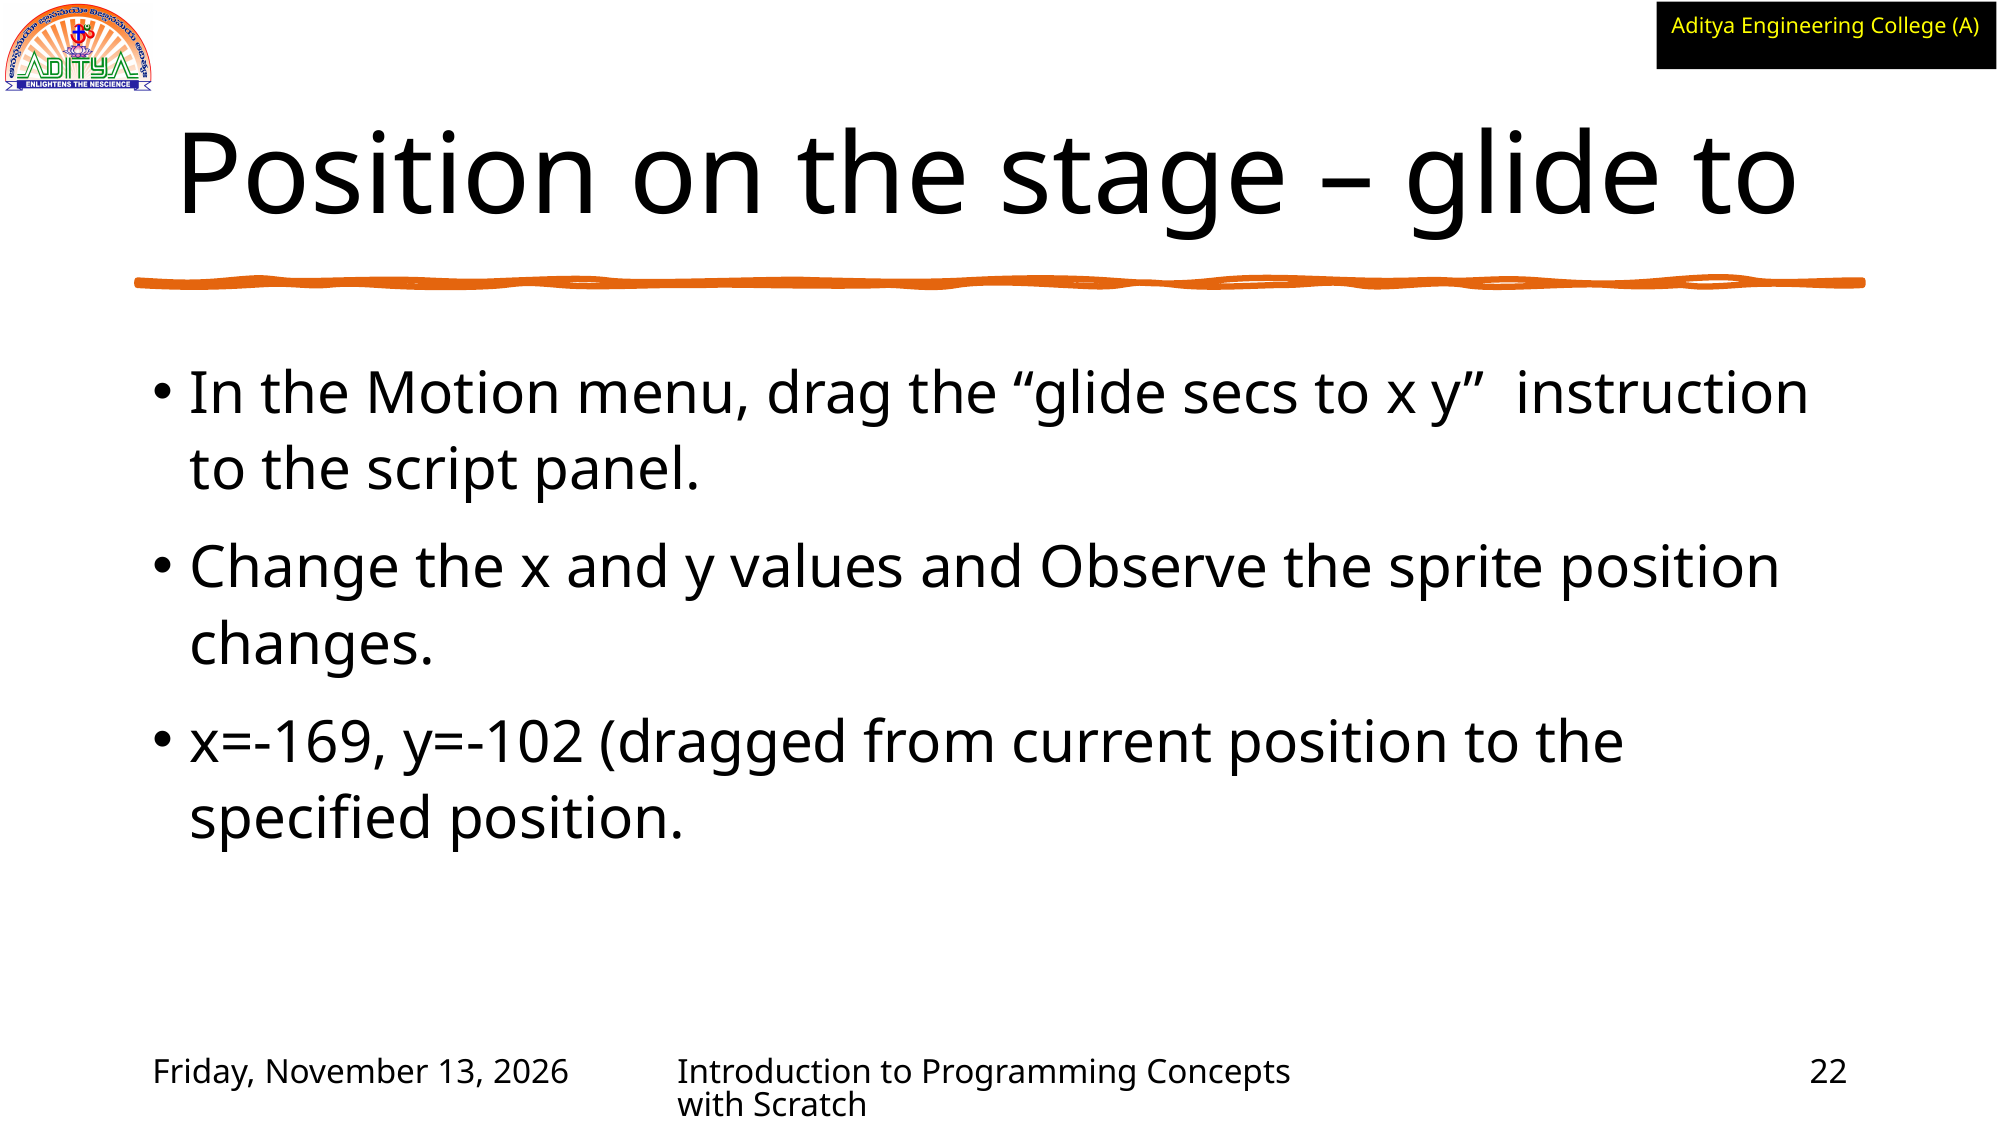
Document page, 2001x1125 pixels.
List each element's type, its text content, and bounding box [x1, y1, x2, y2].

list In the Motion menu, drag the “glide secs to x y” instruction to the script panel. Change the x and y values and Observe the sprite position changes. x=-169, y=-102 (dragged from current position to the specified position. [137, 340, 1863, 1014]
slide_number 22 [1412, 1042, 1863, 1103]
footer Introduction to Programming Concepts with Scratch [662, 1042, 1338, 1103]
title Position on the stage – glide to [126, 59, 1851, 278]
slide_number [137, 1042, 588, 1103]
picture [3, 3, 153, 92]
